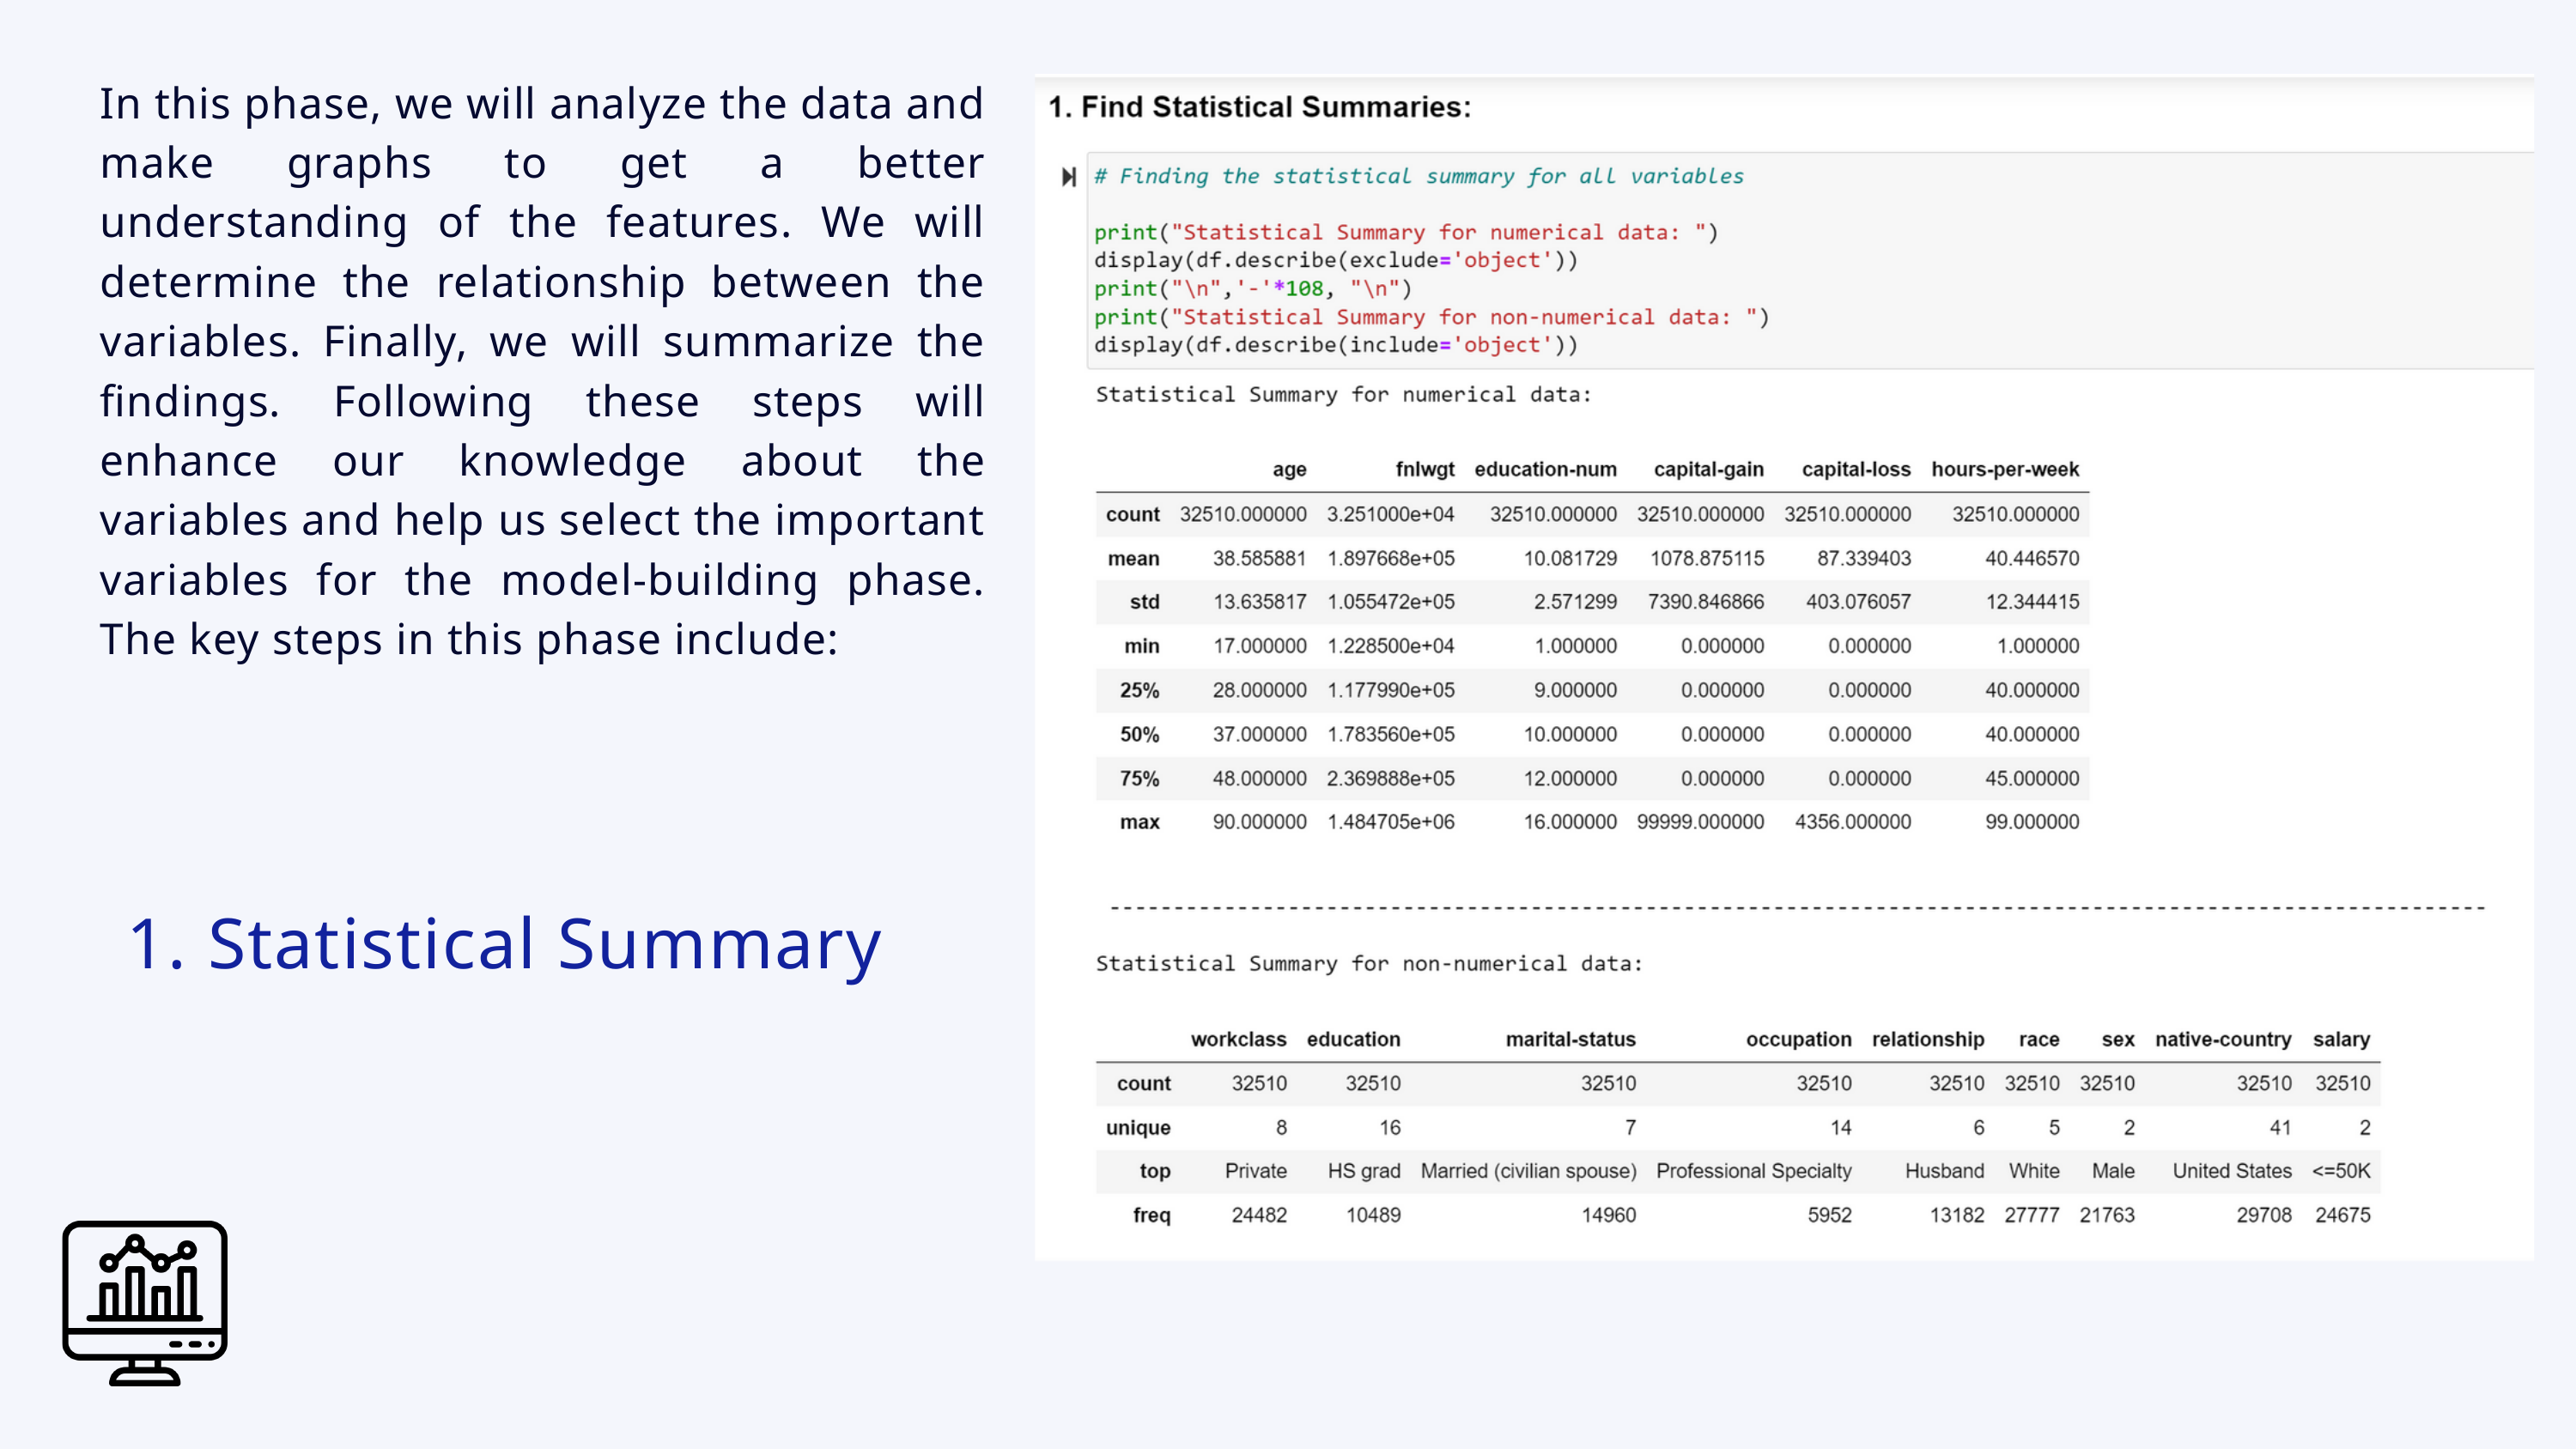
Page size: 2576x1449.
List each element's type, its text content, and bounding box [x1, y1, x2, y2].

text_box [1035, 74, 2535, 1263]
text_box [62, 1221, 228, 1386]
text_box 1. Statistical Summary [126, 885, 987, 983]
text_box In this phase, we will analyze the data and make graphs to get a better understanding of the features. We will determine the relationship between the variables. Finally, we will summarize the findings. Following these steps will enhance our knowledge about the variables and help us select the important variables for the model-building phase. The key steps in this phase include: [100, 67, 987, 724]
